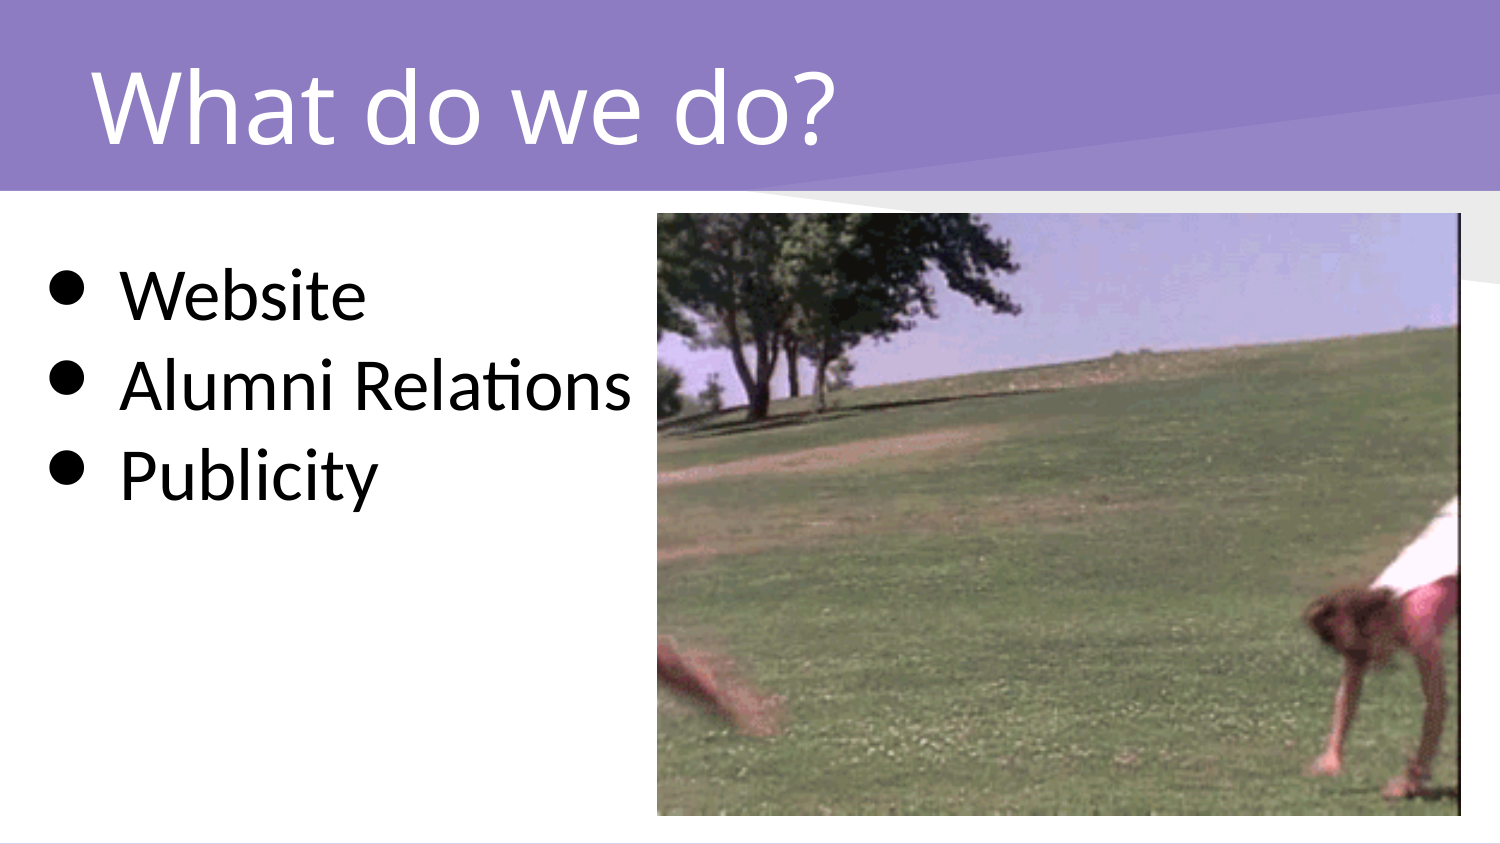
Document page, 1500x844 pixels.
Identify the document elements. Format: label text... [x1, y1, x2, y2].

text_box Website Alumni Relations Publicity [29, 230, 652, 799]
picture [657, 213, 1462, 816]
title What do we do? [75, 33, 1425, 175]
